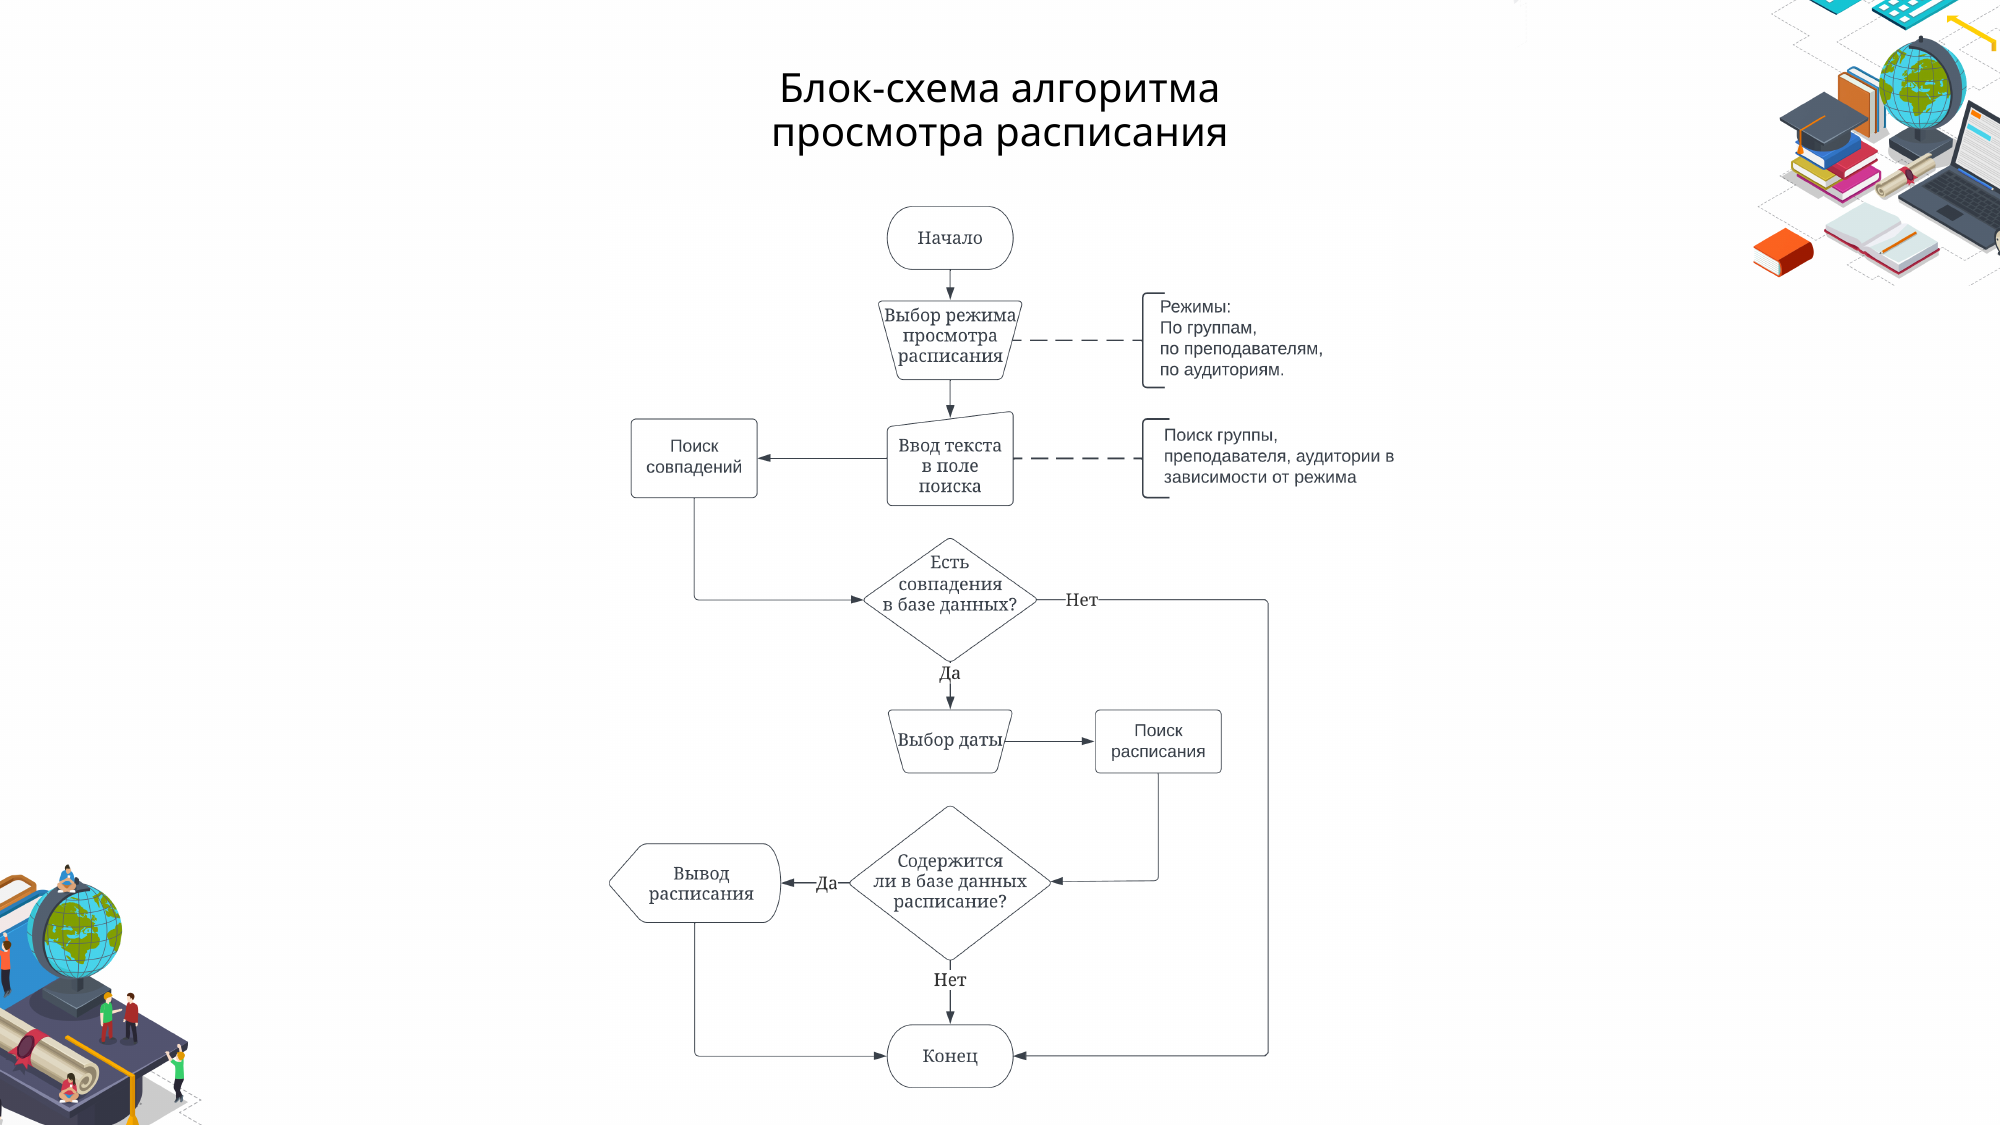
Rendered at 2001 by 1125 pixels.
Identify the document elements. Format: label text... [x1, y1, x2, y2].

title Блок-схема алгоритма просмотра расписания [137, 59, 1863, 164]
picture [0, 0, 2000, 1125]
